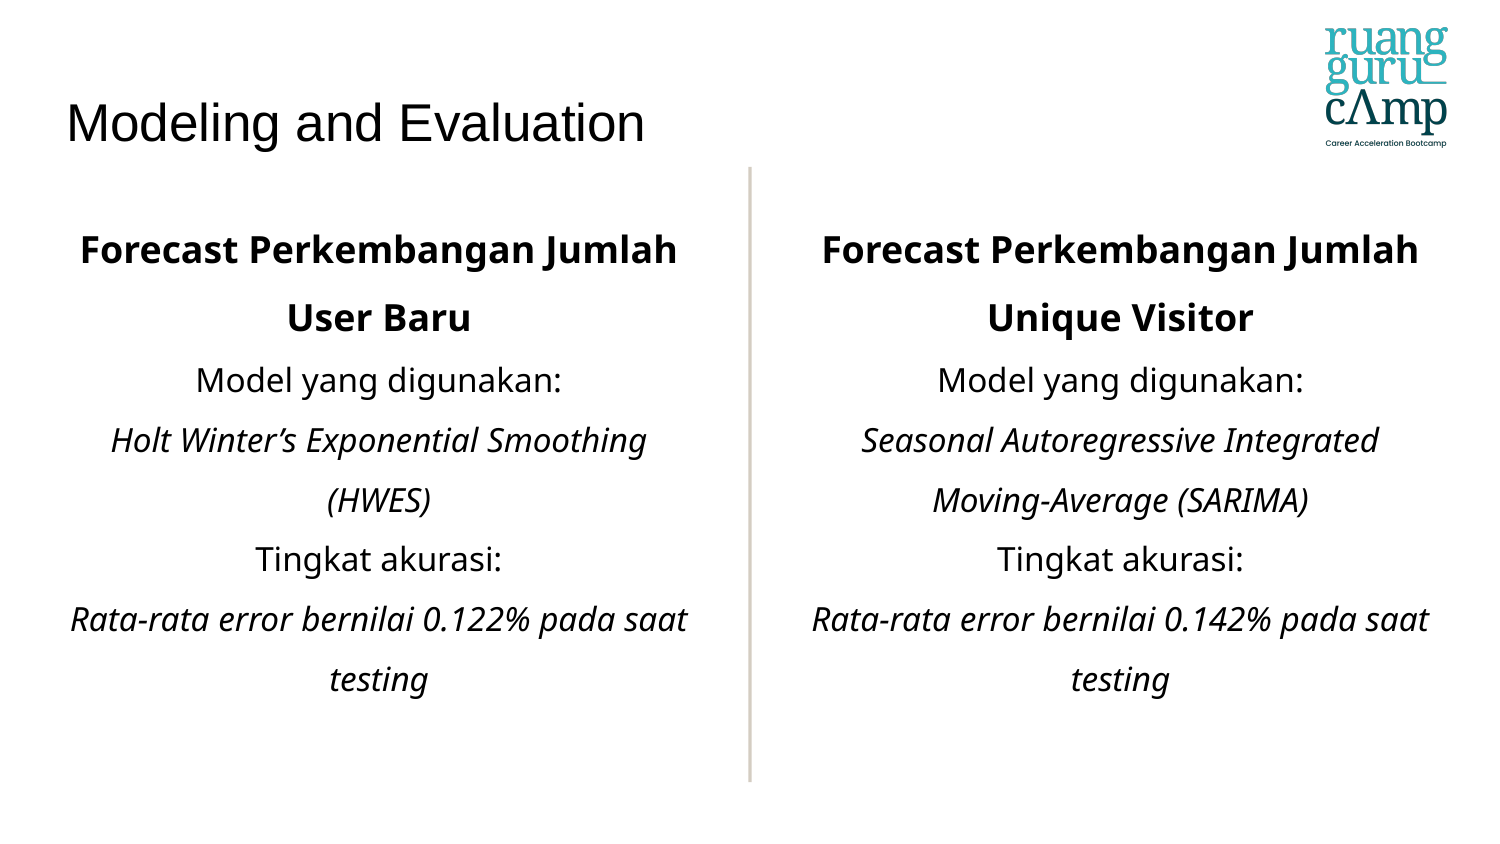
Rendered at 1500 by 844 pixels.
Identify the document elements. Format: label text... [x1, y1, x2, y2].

picture [1322, 24, 1450, 151]
title Modeling and Evaluation [51, 72, 1449, 167]
list Forecast Perkembangan Jumlah Unique Visitor Model yang digunakan: Seasonal Autoregressive Integrated Moving-Average (SARIMA) Tingkat akurasi: Rata-rata error bernilai 0.142% pada saat testing [792, 189, 1449, 750]
list Forecast Perkembangan Jumlah User Baru Model yang digunakan: Holt Winter’s Exponential Smoothing (HWES) Tingkat akurasi: Rata-rata error bernilai 0.122% pada saat testing [51, 189, 708, 750]
